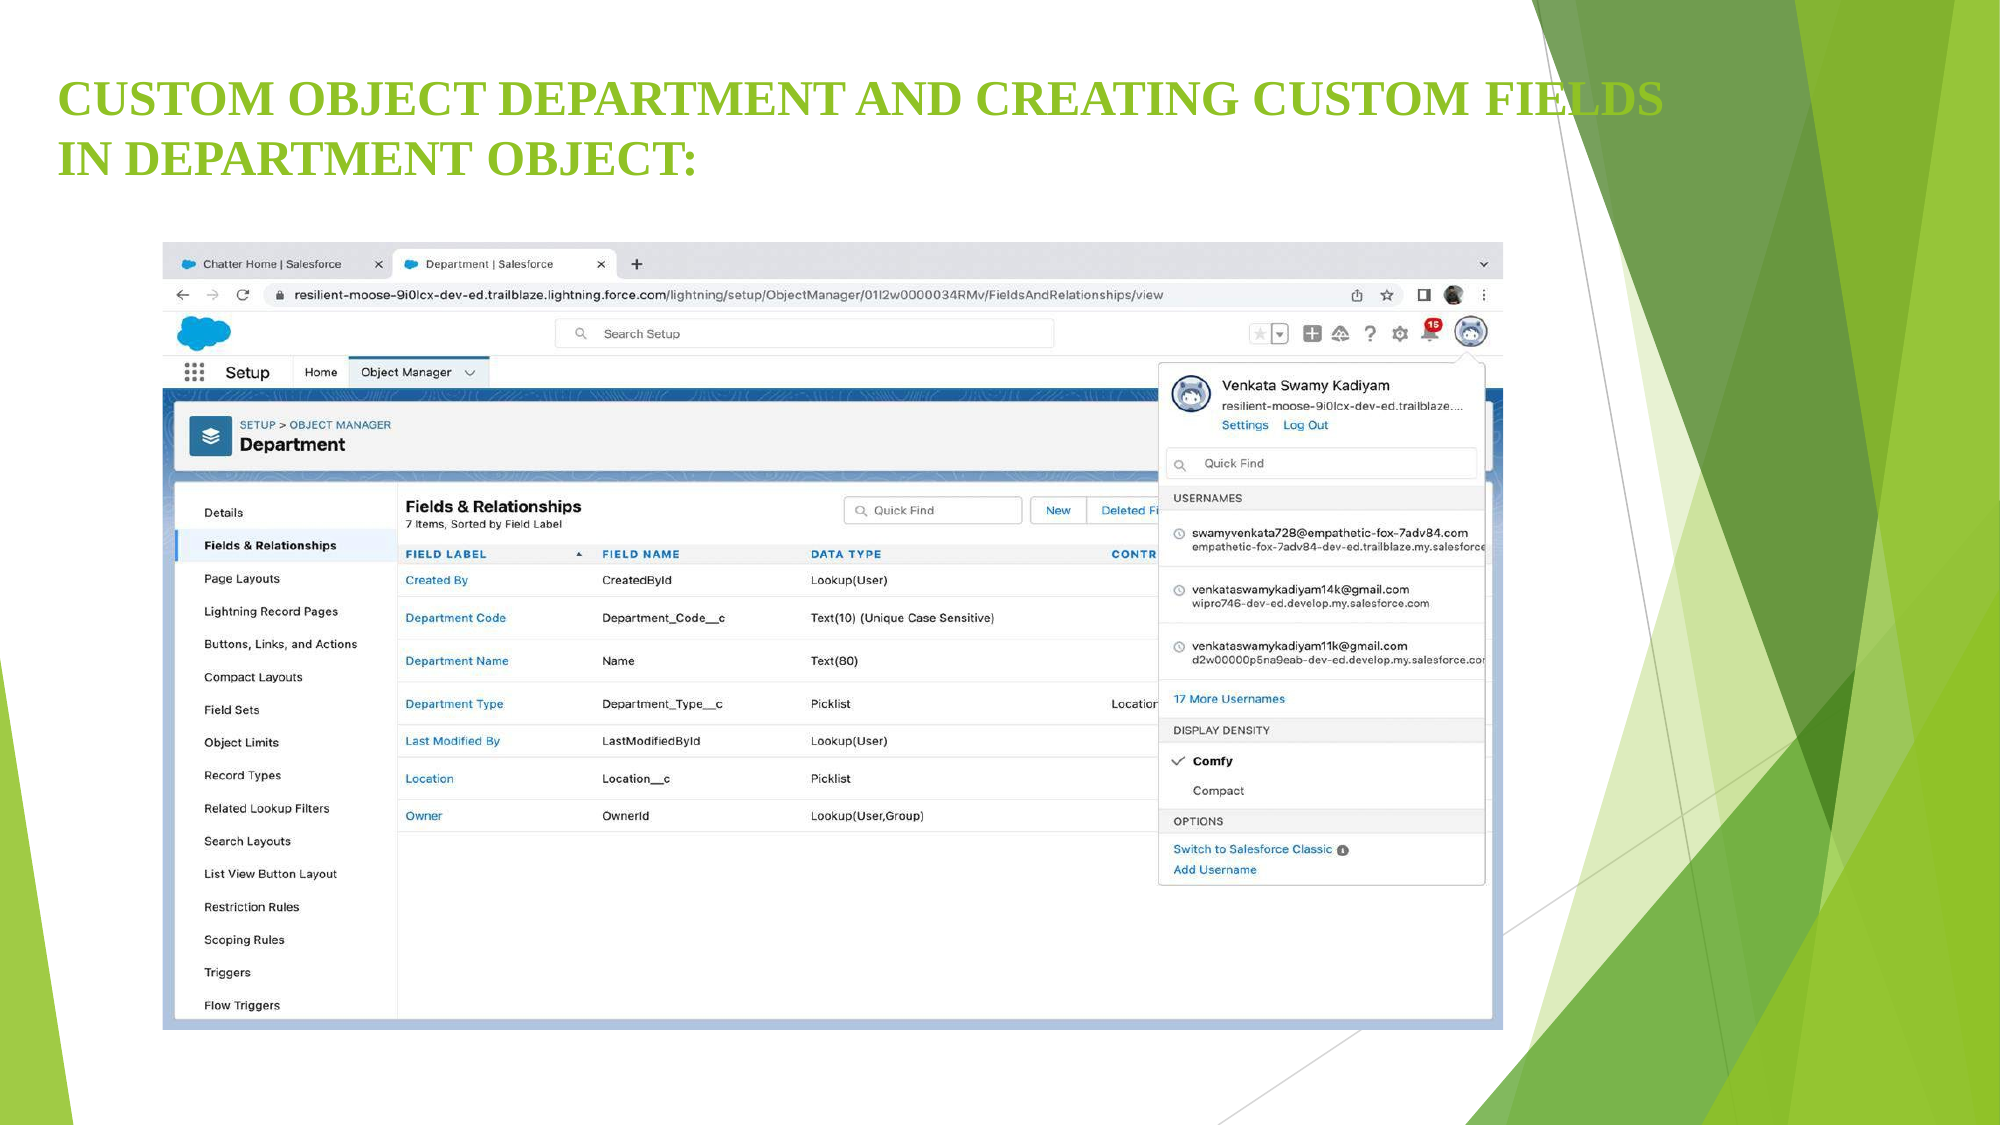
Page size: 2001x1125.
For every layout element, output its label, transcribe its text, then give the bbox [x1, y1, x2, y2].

title CUSTOM OBJECT DEPARTMENT AND CREATING CUSTOM FIELDS IN DEPARTMENT OBJECT: [55, 63, 1688, 254]
text_box [162, 242, 1504, 1030]
